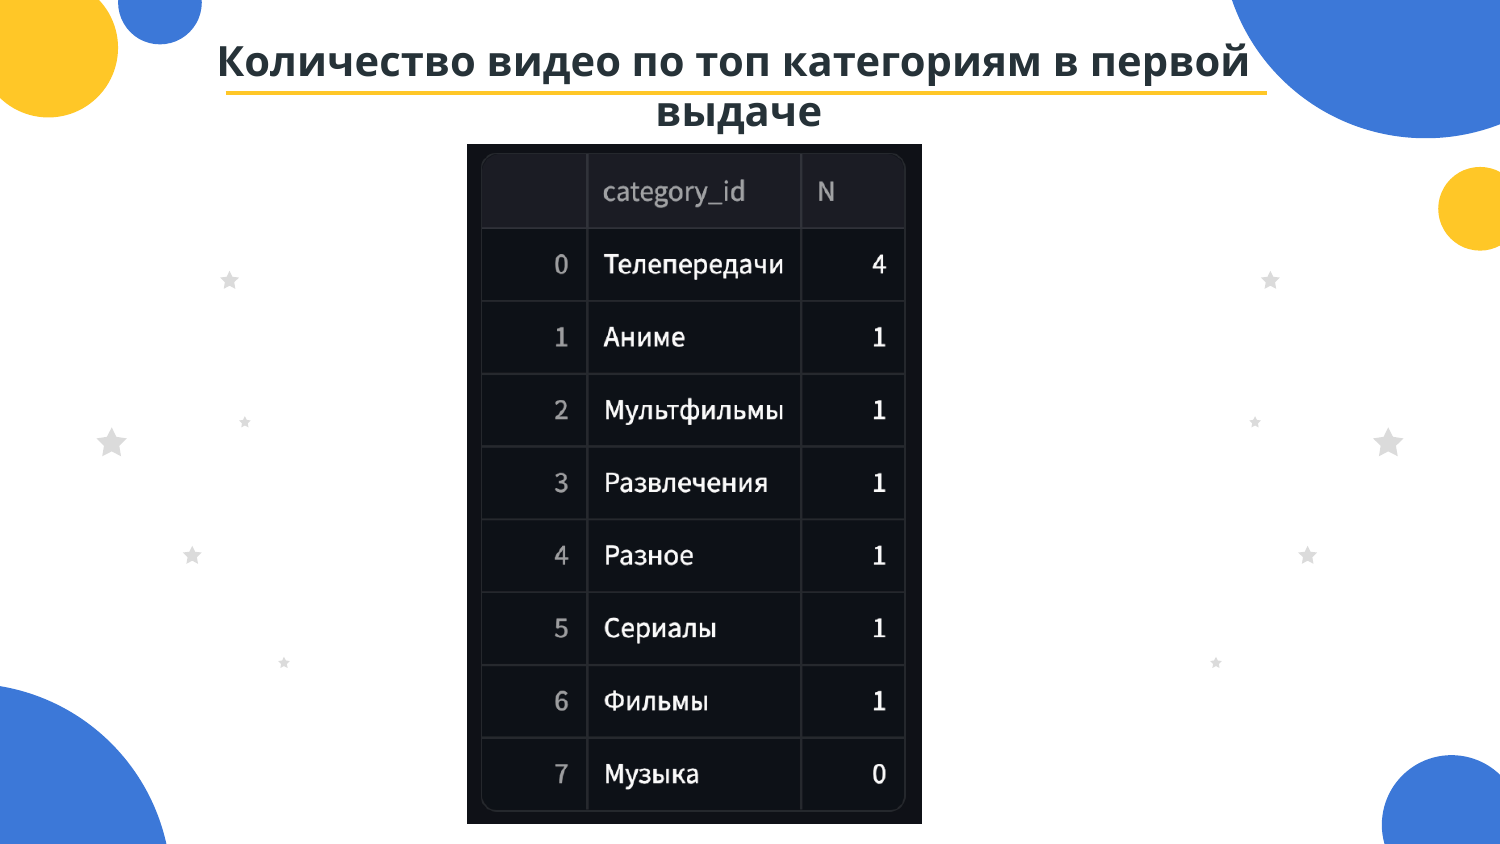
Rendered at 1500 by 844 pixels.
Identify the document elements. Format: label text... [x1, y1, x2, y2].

picture [466, 144, 923, 824]
title Количество видео по топ категориям в первой выдаче [127, 20, 1351, 115]
